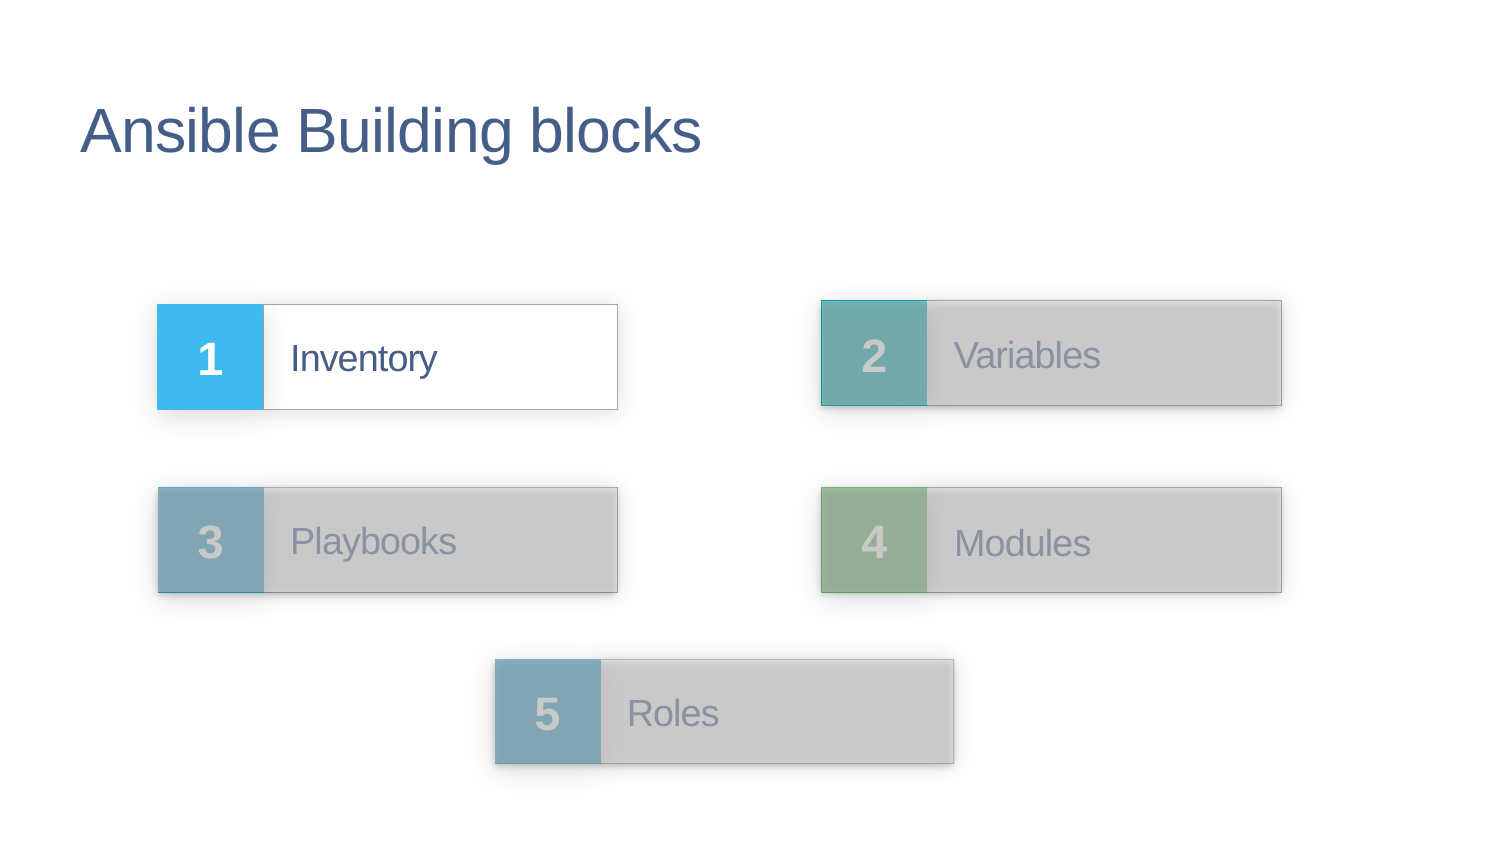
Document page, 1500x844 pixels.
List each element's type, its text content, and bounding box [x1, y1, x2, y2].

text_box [157, 304, 618, 410]
title Ansible Building blocks [80, 98, 1431, 167]
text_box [494, 659, 955, 765]
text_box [158, 487, 618, 593]
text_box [821, 487, 1282, 593]
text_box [821, 300, 1282, 406]
